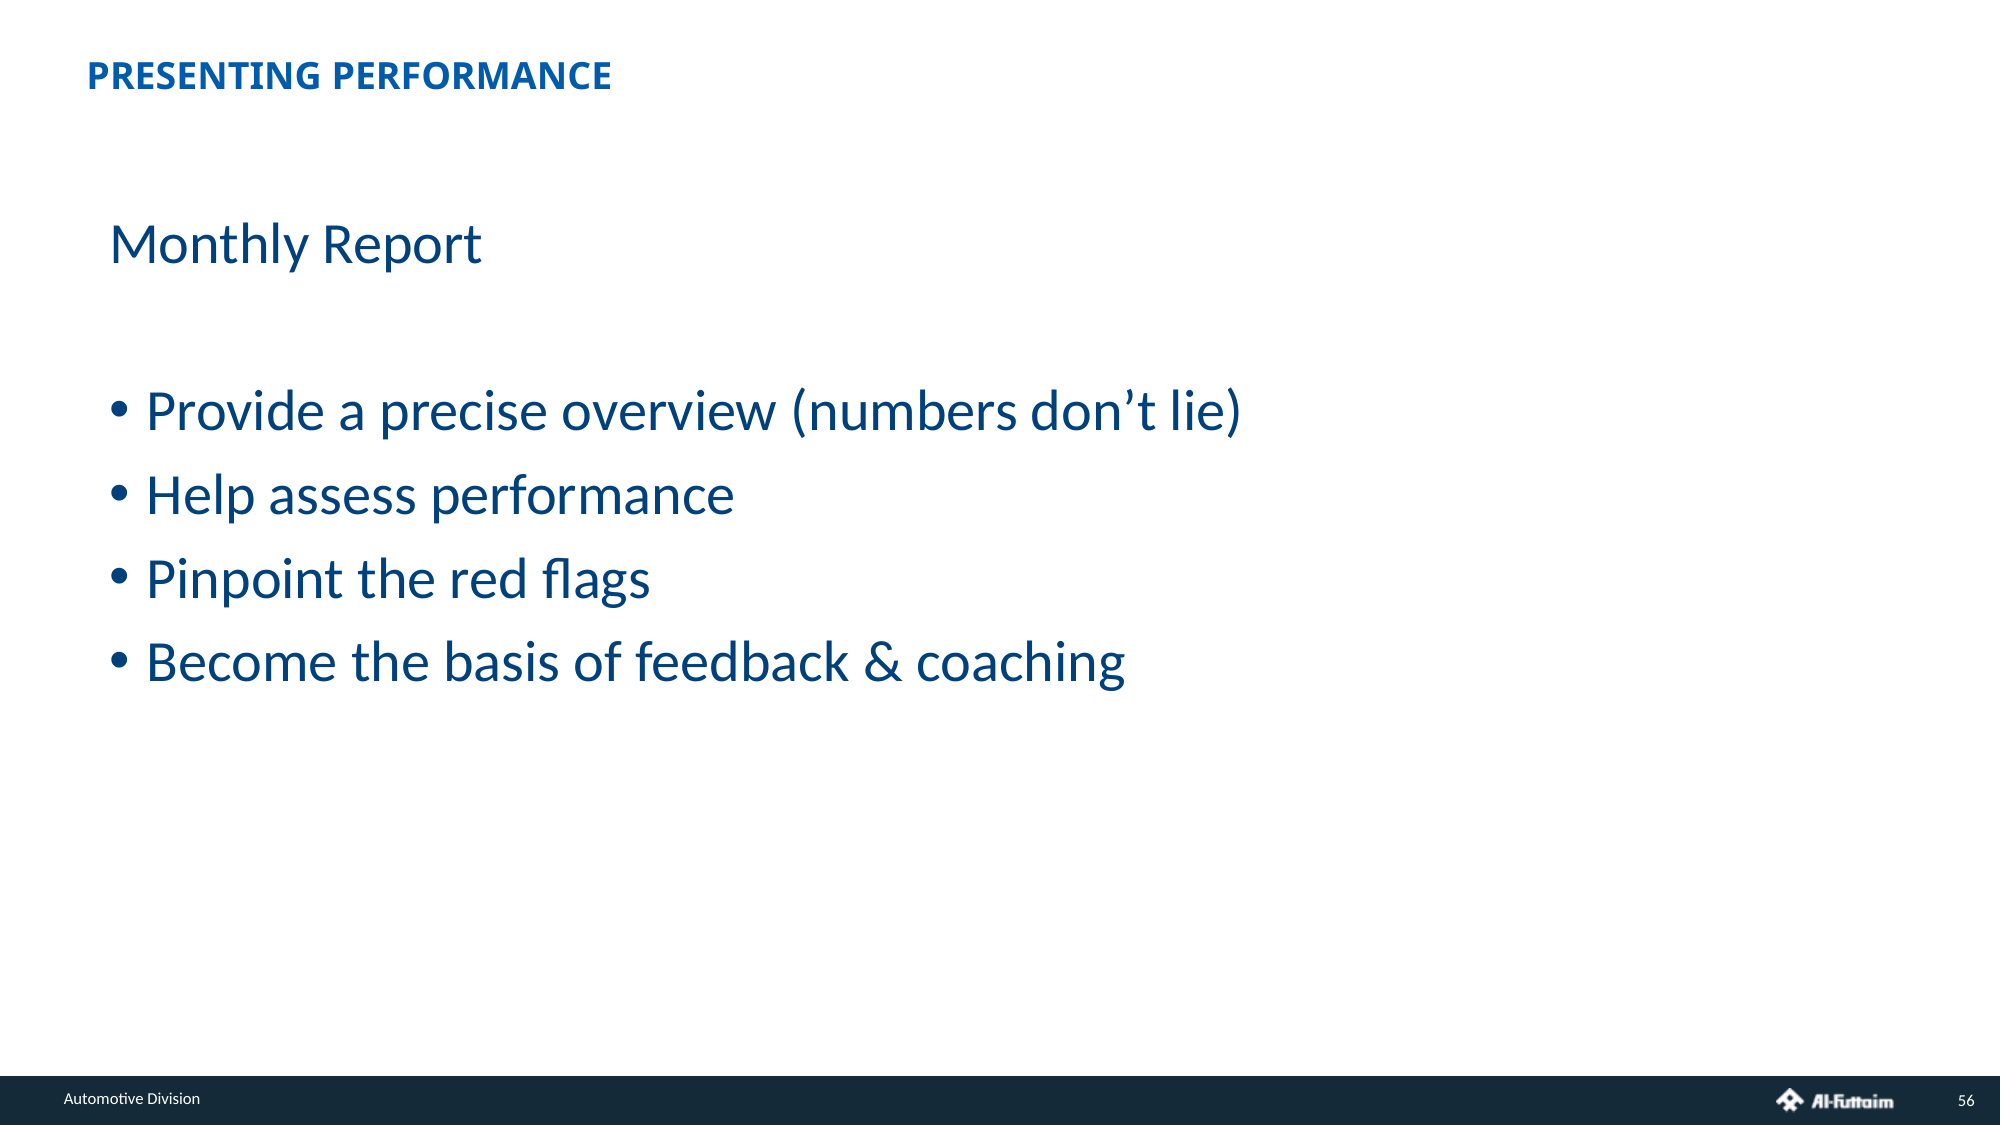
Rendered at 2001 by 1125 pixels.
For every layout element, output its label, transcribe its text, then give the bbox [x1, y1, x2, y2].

list Monthly Report Provide a precise overview (numbers don’t lie) Help assess performance Pinpoint the red flags Become the basis of feedback & coaching [94, 205, 1280, 920]
text_box PRESENTING PERFORMANCE [86, 51, 1873, 97]
